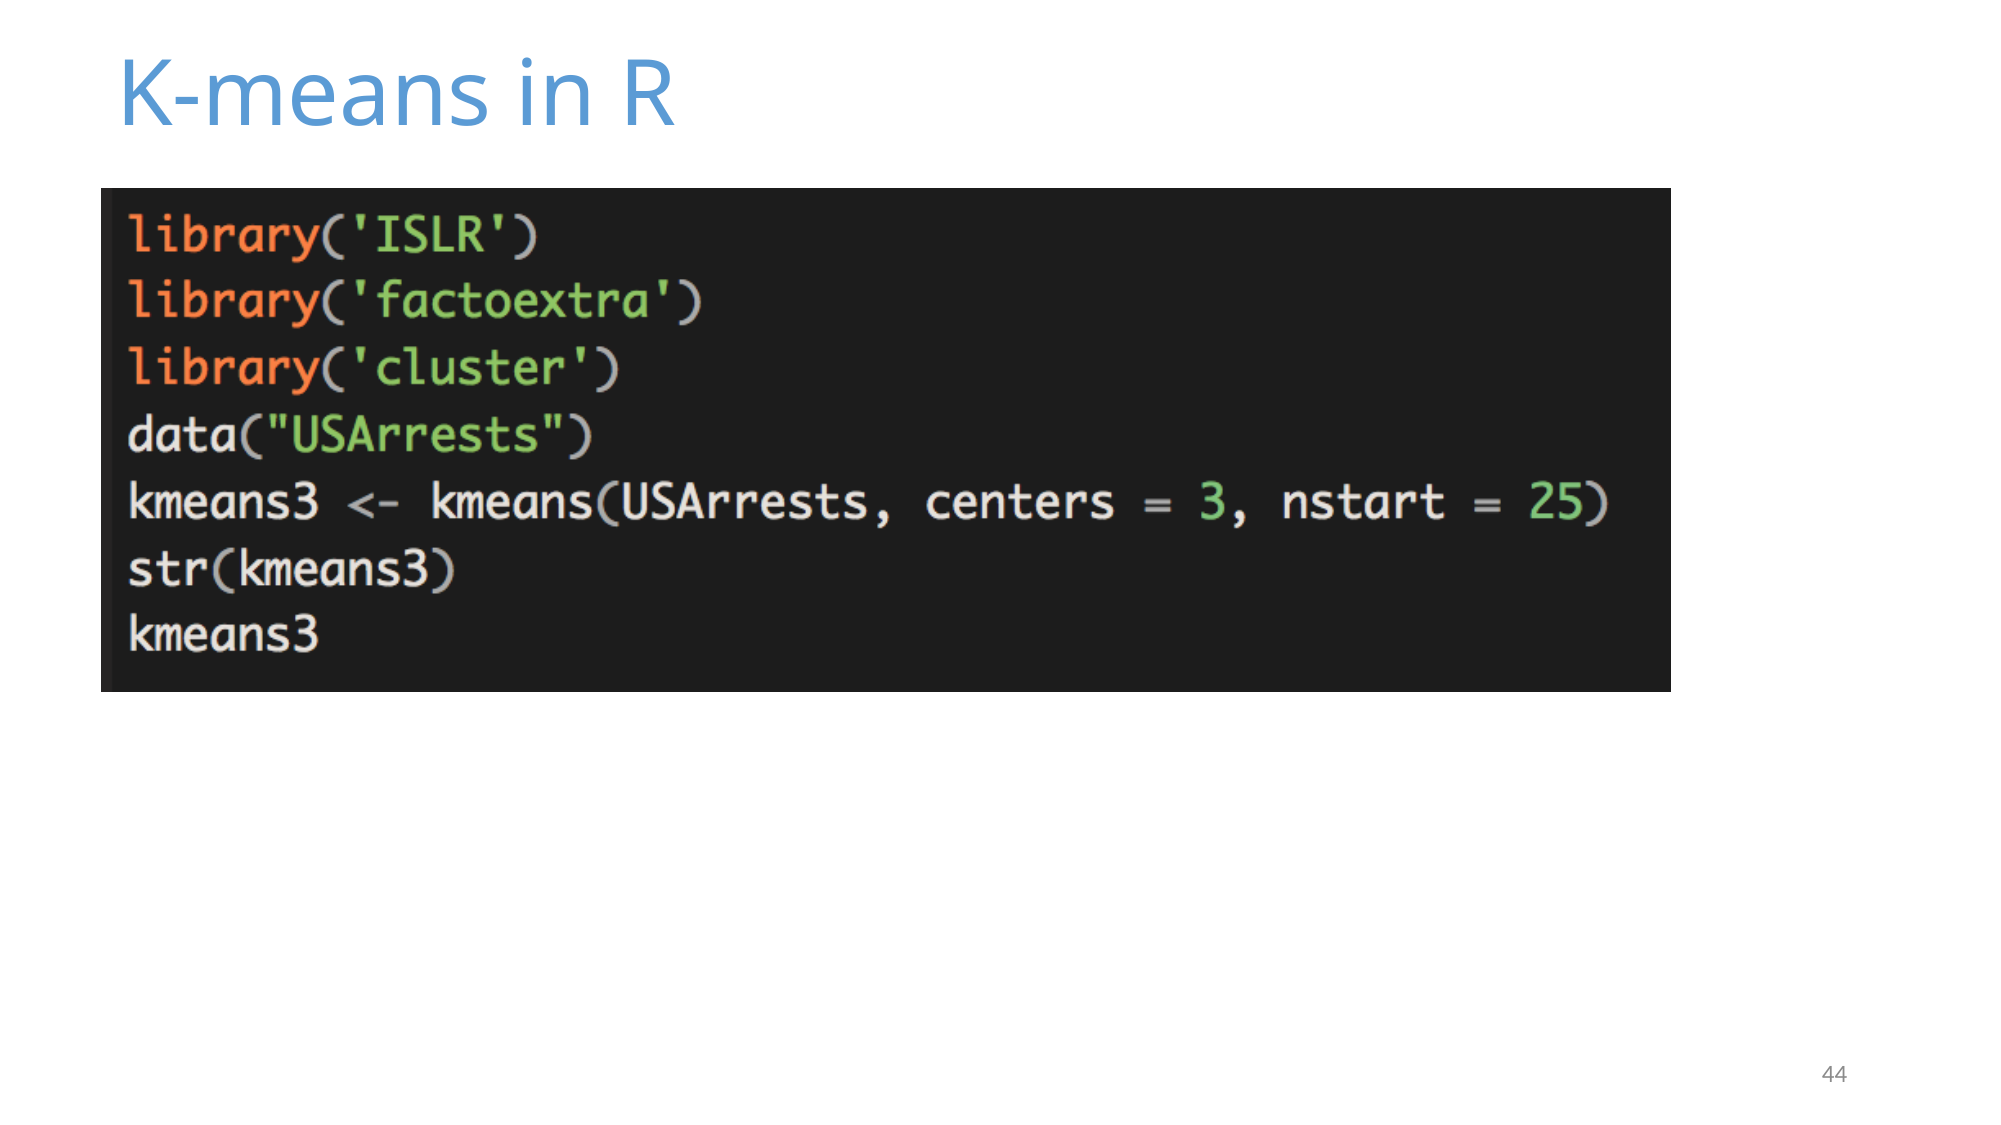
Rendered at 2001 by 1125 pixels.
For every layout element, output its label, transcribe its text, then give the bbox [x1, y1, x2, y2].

picture [101, 188, 1671, 692]
text_box K-means in R [101, 3, 1601, 188]
slide_number 44 [1412, 1042, 1863, 1103]
